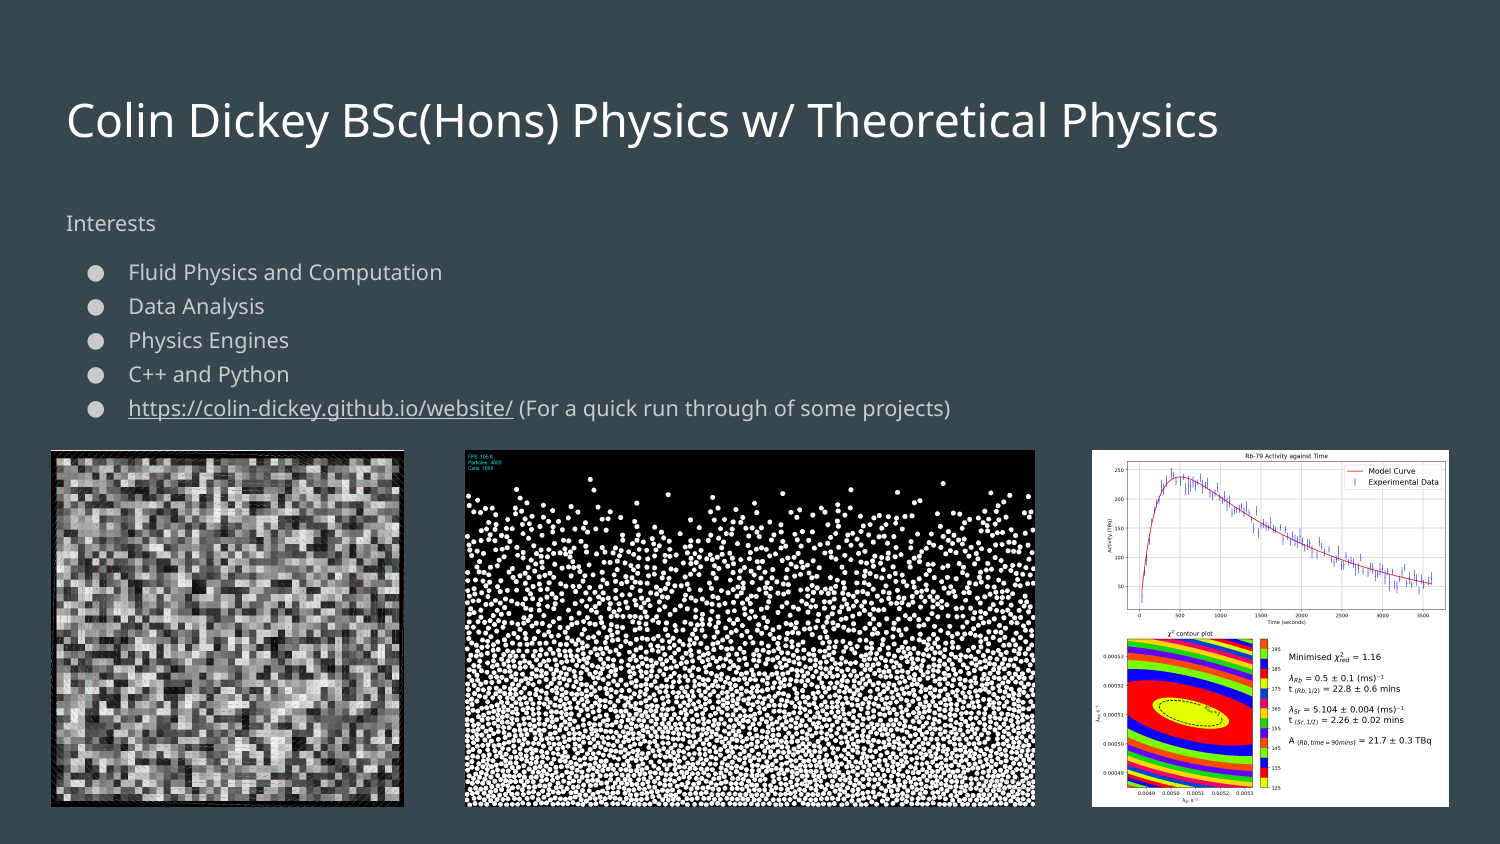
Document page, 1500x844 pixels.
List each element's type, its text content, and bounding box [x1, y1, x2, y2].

picture [50, 450, 404, 807]
picture [465, 450, 1035, 807]
picture [1092, 450, 1450, 807]
list Interests Fluid Physics and Computation Data Analysis Physics Engines C++ and Python https://colin-dickey.github.io/website/ (For a quick run through of some projects) [51, 189, 1449, 438]
title Colin Dickey BSc(Hons) Physics w/ Theoretical Physics [51, 72, 1449, 167]
